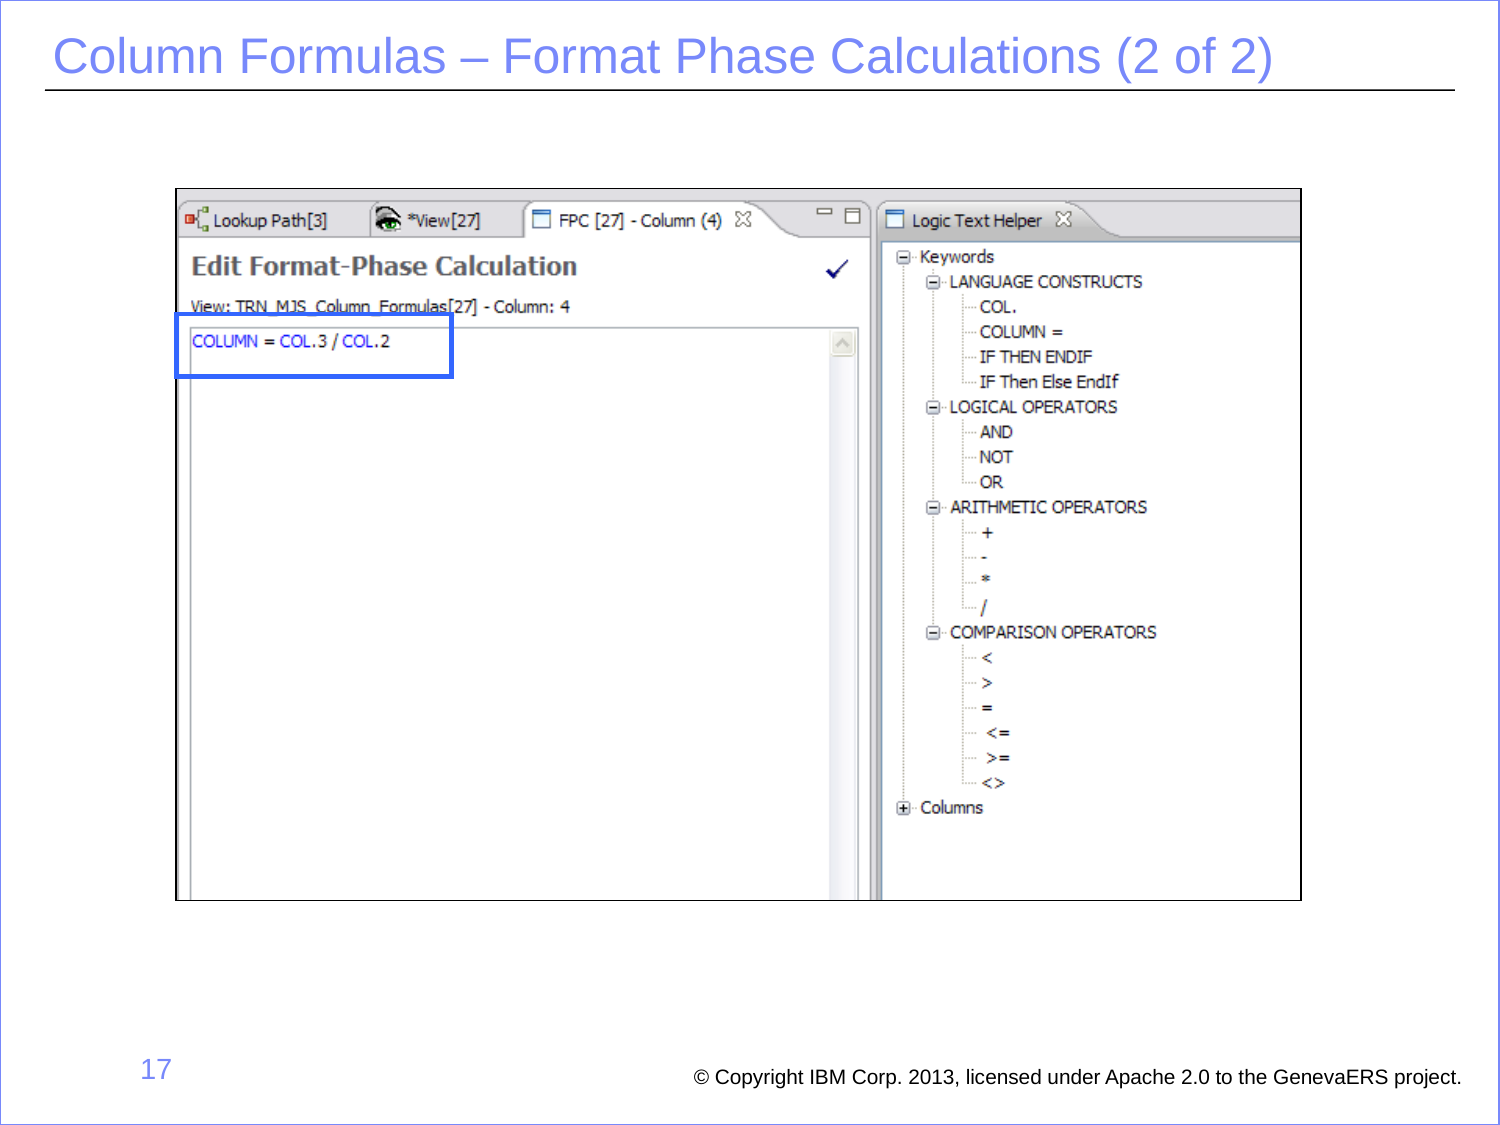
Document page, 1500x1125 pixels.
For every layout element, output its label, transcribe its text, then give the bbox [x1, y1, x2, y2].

slide_number 17 [37, 1046, 188, 1125]
picture [176, 188, 1301, 901]
title Column Formulas – Format Phase Calculations (2 of 2) [37, 22, 1321, 113]
